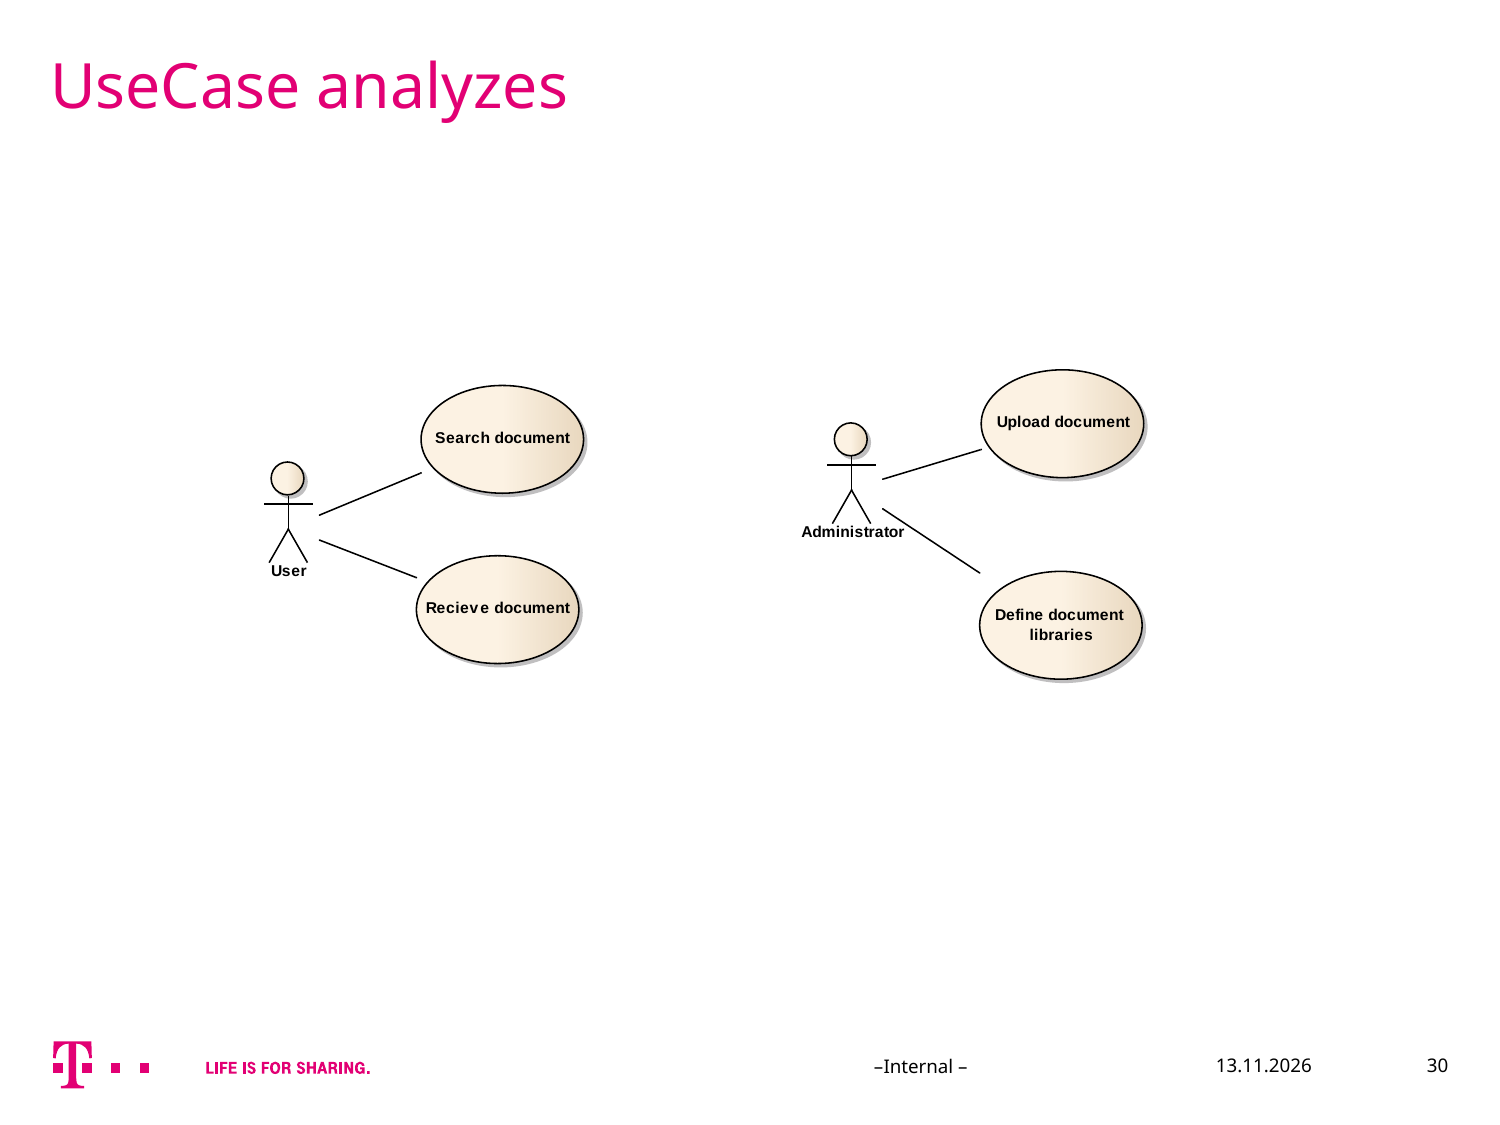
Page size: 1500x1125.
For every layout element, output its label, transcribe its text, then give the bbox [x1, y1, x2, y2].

picture [230, 361, 609, 705]
slide_number 30 [1400, 1054, 1449, 1078]
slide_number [1115, 1054, 1400, 1078]
footer –Internal – [419, 1054, 1093, 1078]
title UseCase analyzes [49, 54, 1444, 125]
picture [784, 346, 1169, 720]
